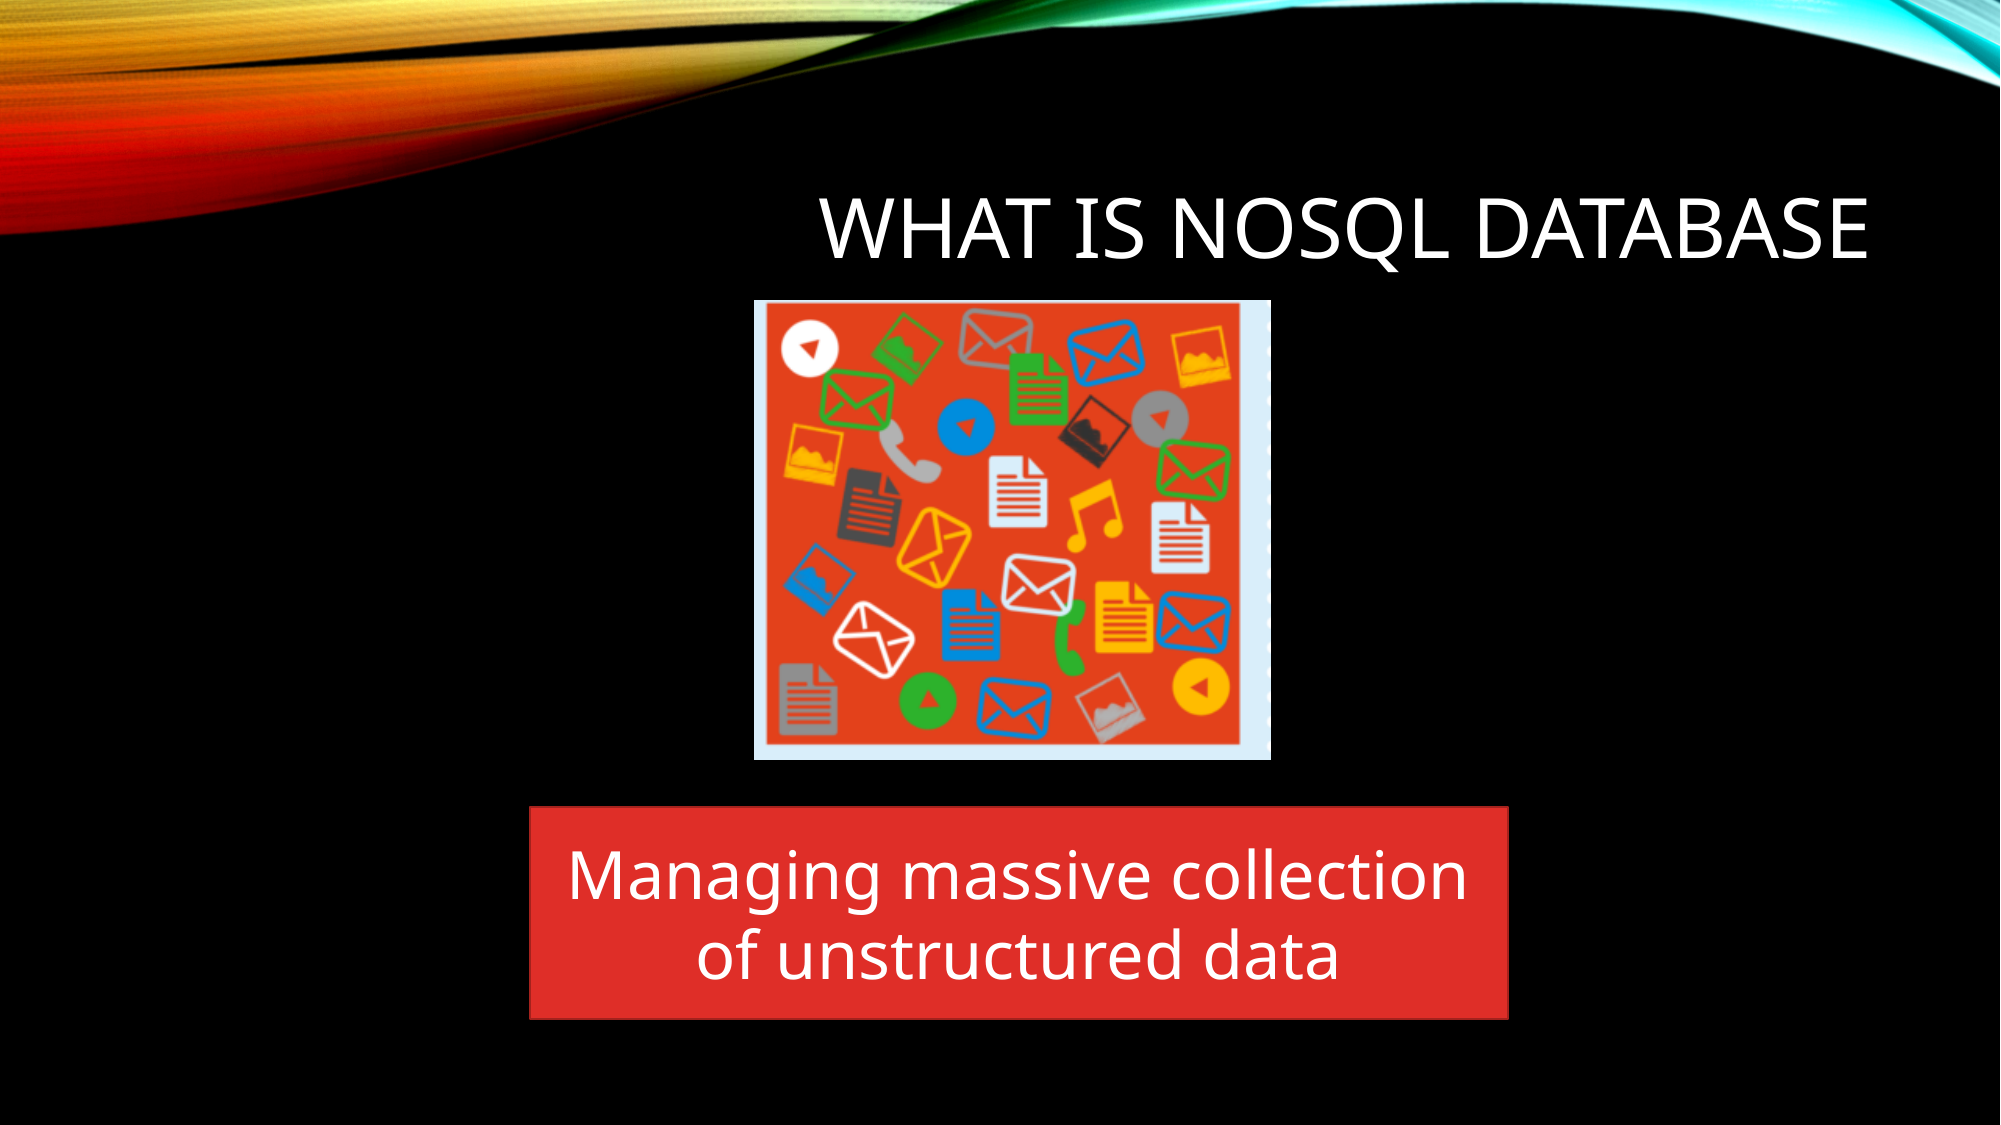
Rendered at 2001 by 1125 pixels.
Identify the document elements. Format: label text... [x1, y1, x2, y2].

picture [753, 299, 1272, 761]
picture [0, 0, 2000, 237]
title What is nosql database [474, 125, 1888, 338]
text_box Managing massive collection of unstructured data [529, 806, 1509, 1020]
